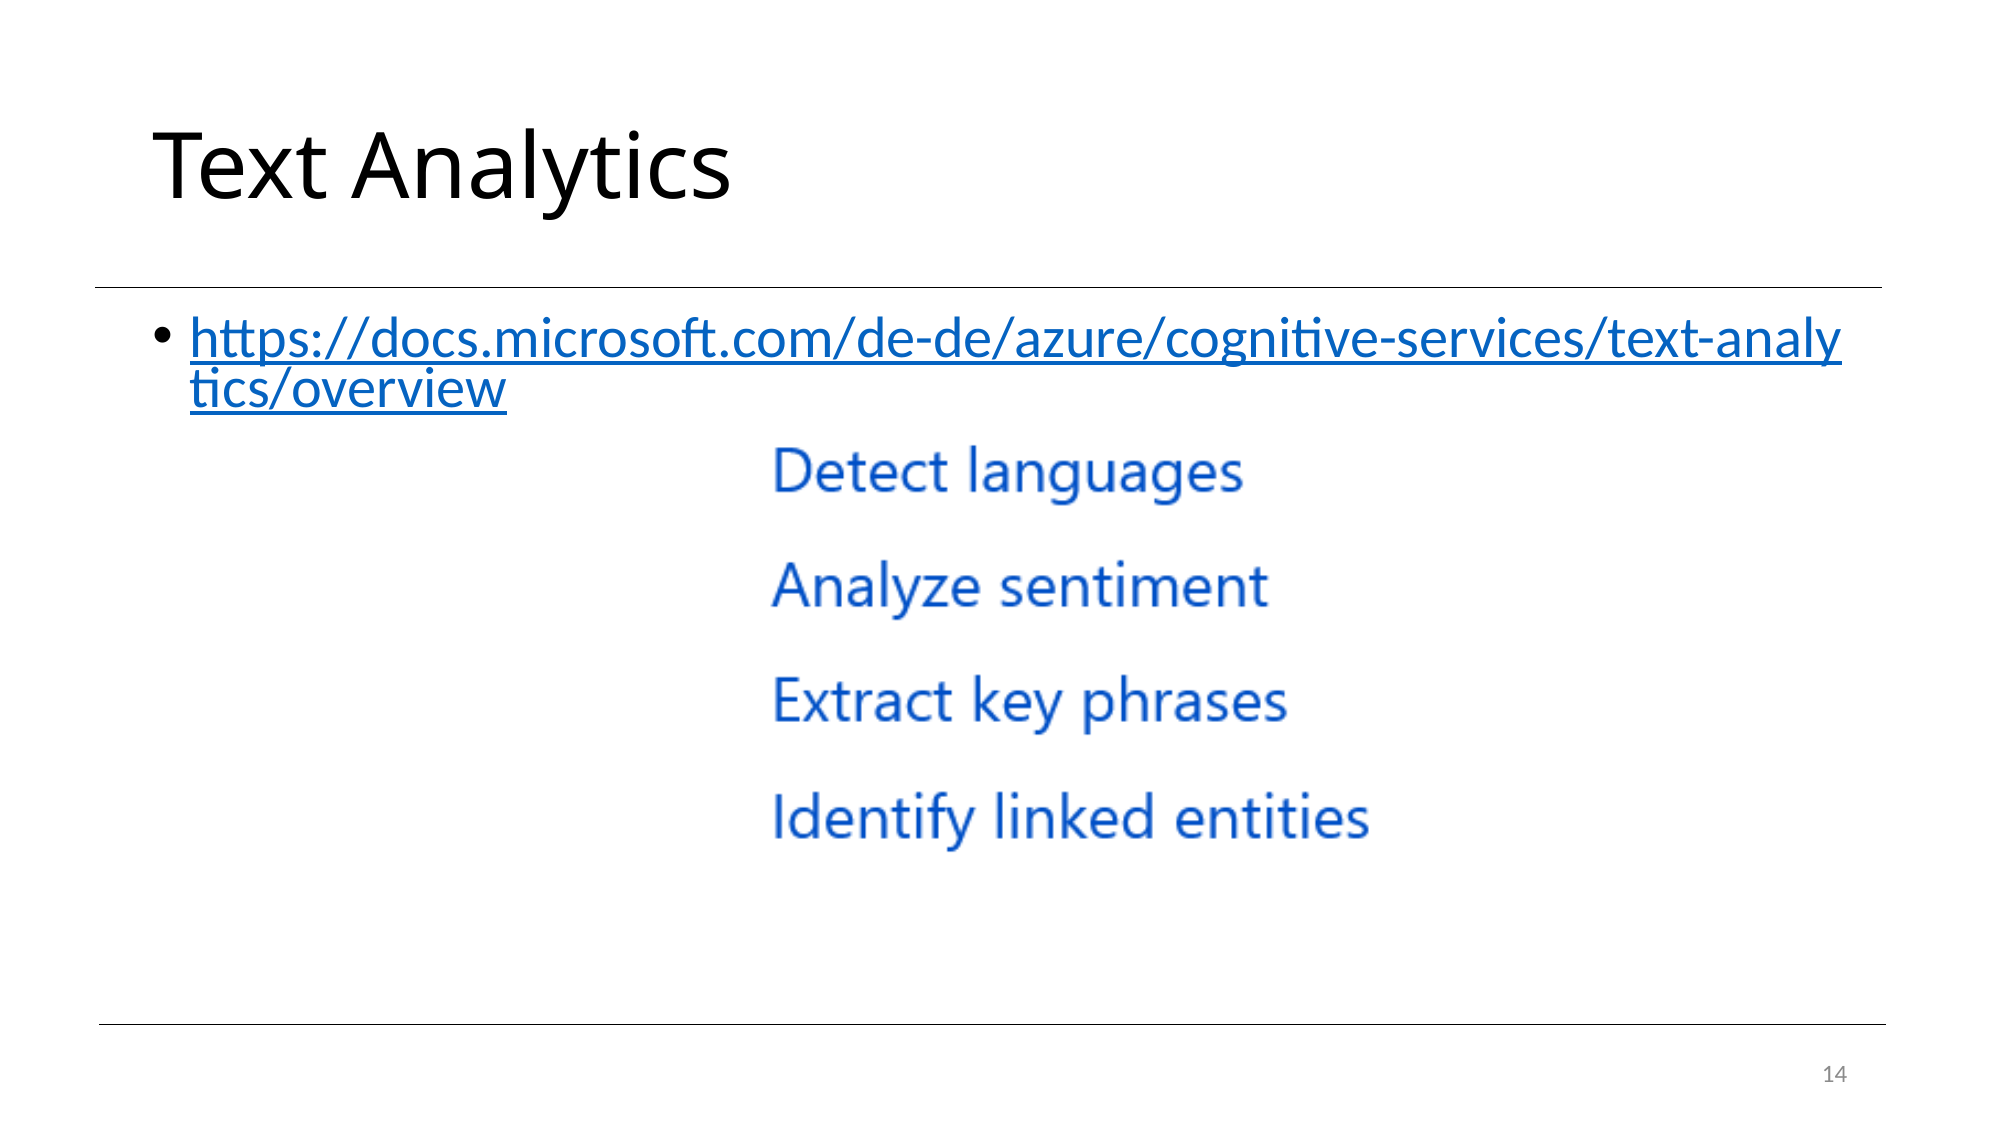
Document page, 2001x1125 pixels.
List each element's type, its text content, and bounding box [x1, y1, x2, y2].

list https://docs.microsoft.com/de-de/azure/cognitive-services/text-analytics/overview [137, 299, 1863, 1014]
title Text Analytics [137, 59, 1863, 278]
slide_number 14 [1412, 1042, 1863, 1103]
picture [745, 424, 1413, 872]
